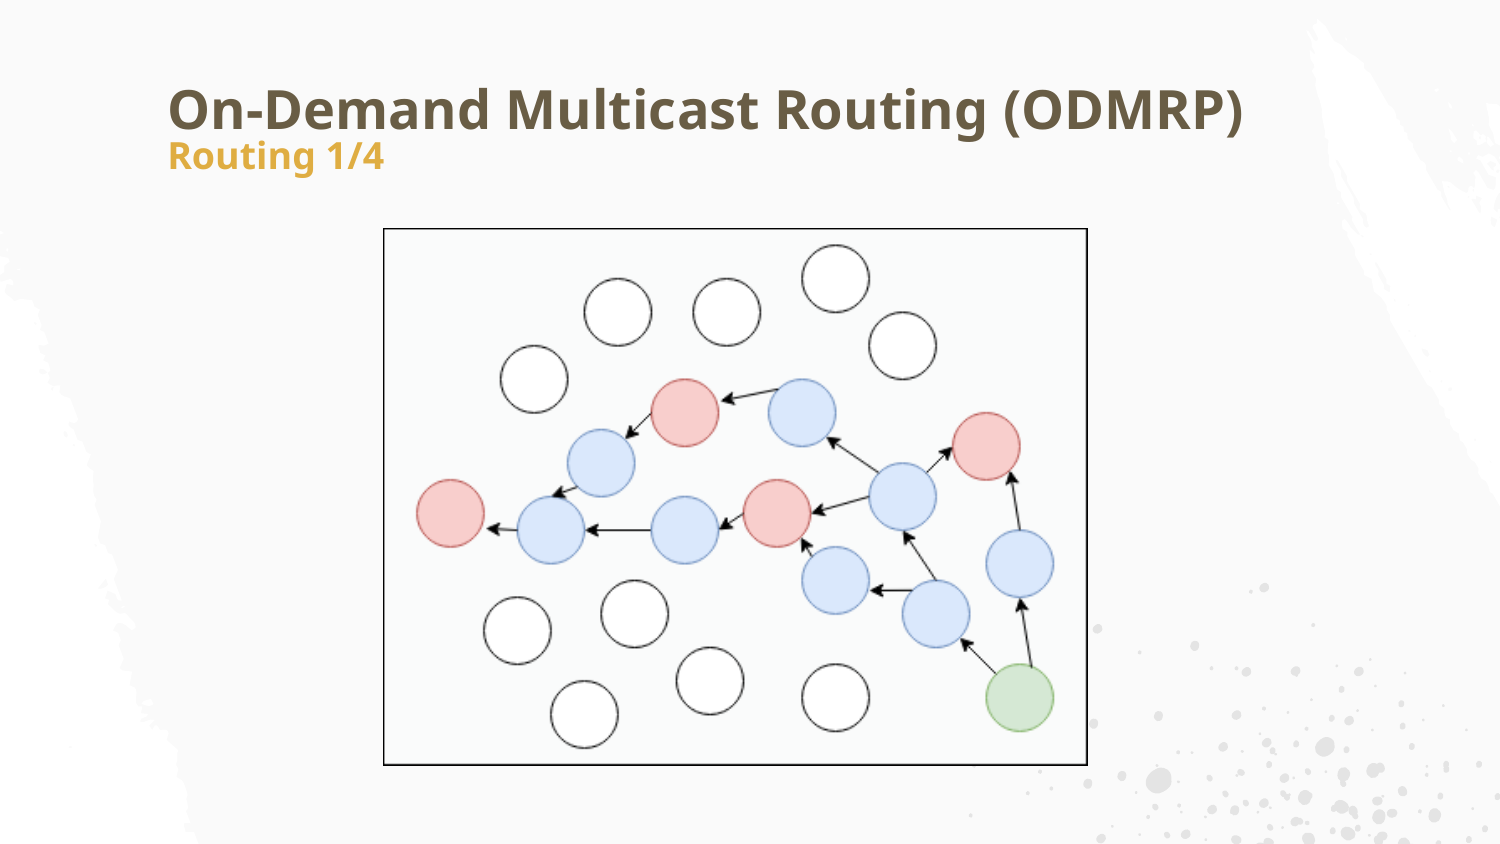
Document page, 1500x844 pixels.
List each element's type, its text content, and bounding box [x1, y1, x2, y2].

title On-Demand Multicast Routing (ODMRP) Routing 1/4 [152, 60, 1391, 189]
picture [383, 228, 1088, 766]
